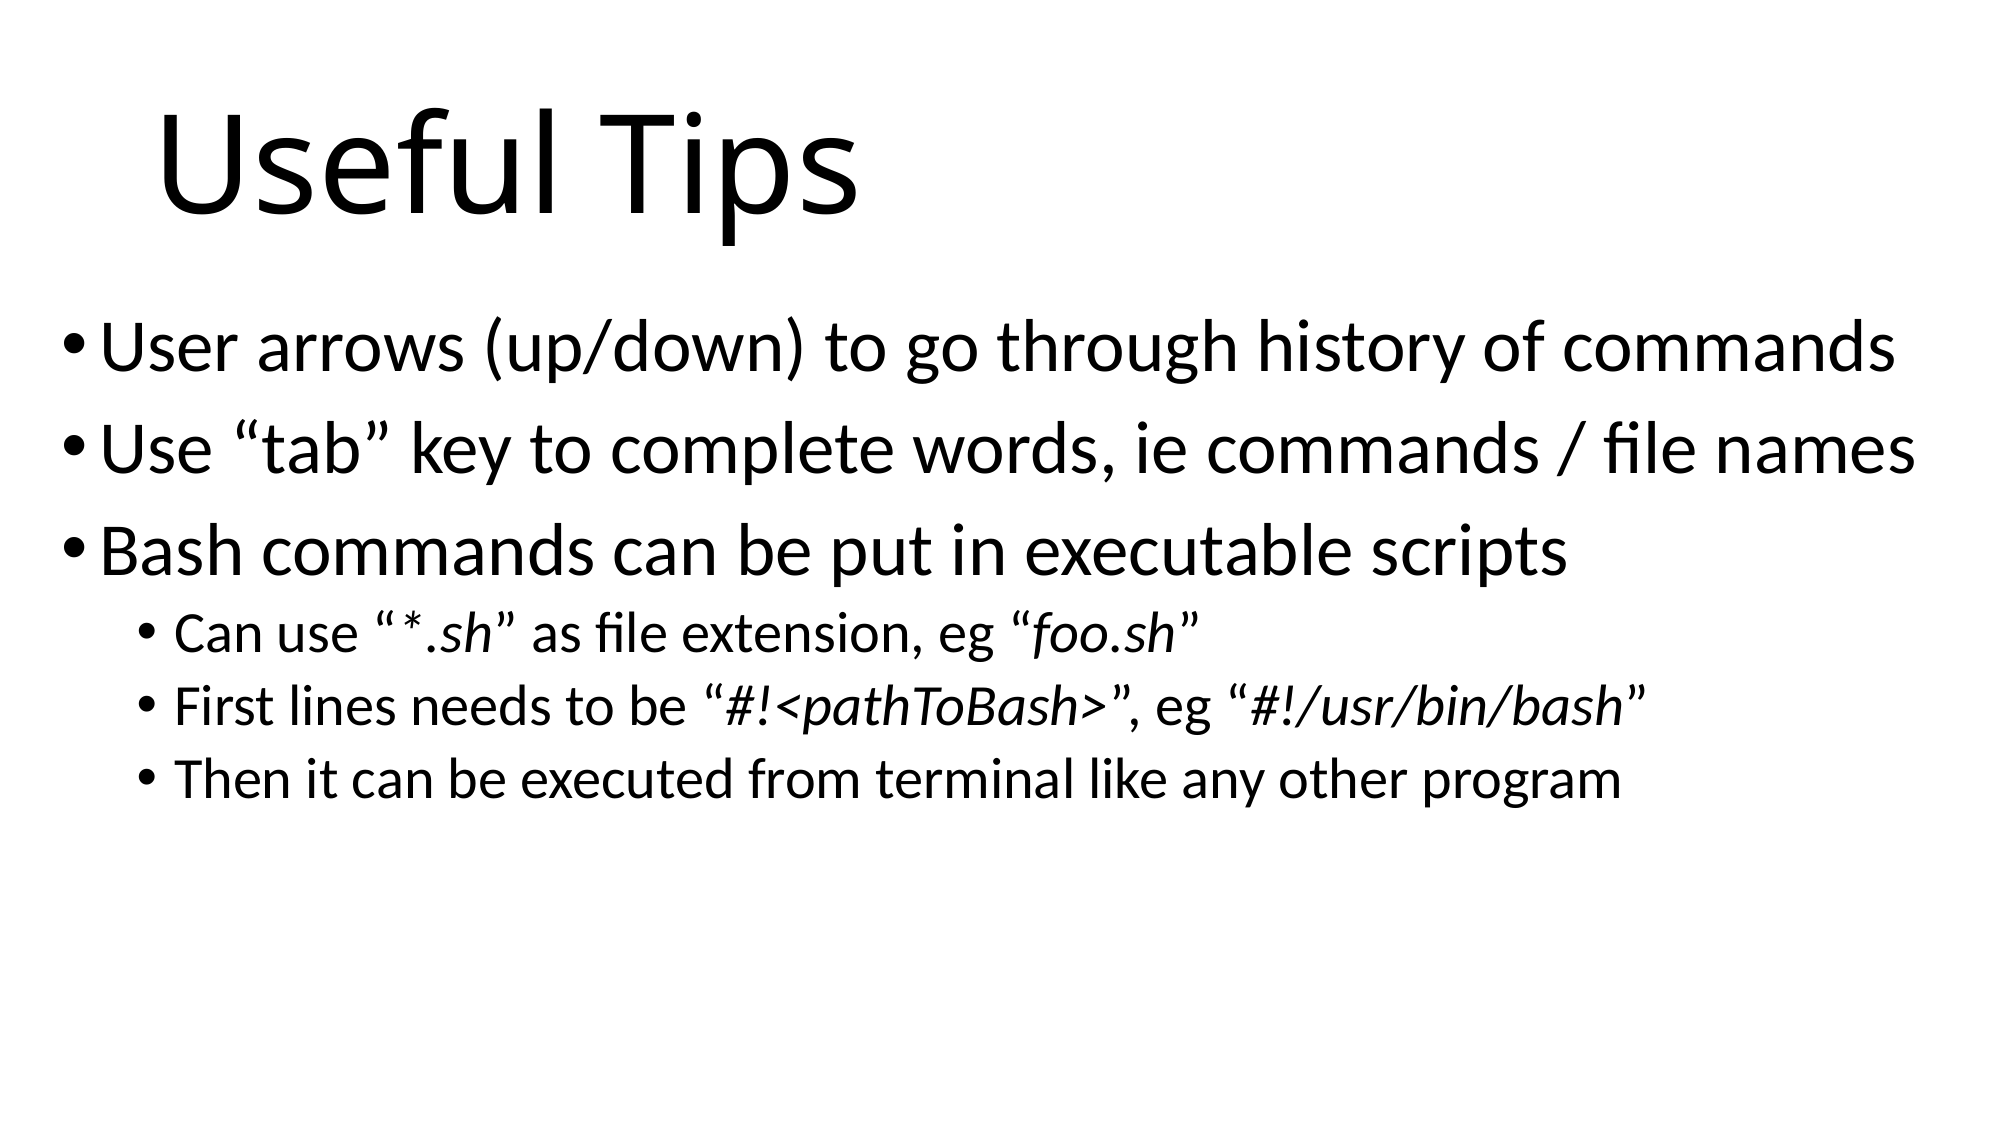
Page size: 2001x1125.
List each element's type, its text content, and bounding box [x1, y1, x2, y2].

list User arrows (up/down) to go through history of commands Use “tab” key to complete words, ie commands / file names Bash commands can be put in executable scripts Can use “*.sh” as file extension, eg “foo.sh” First lines needs to be “#!<pathToBash>”, eg “#!/usr/bin/bash” Then it can be executed from terminal like any other program [46, 299, 1955, 1014]
title Useful Tips [137, 59, 1863, 278]
